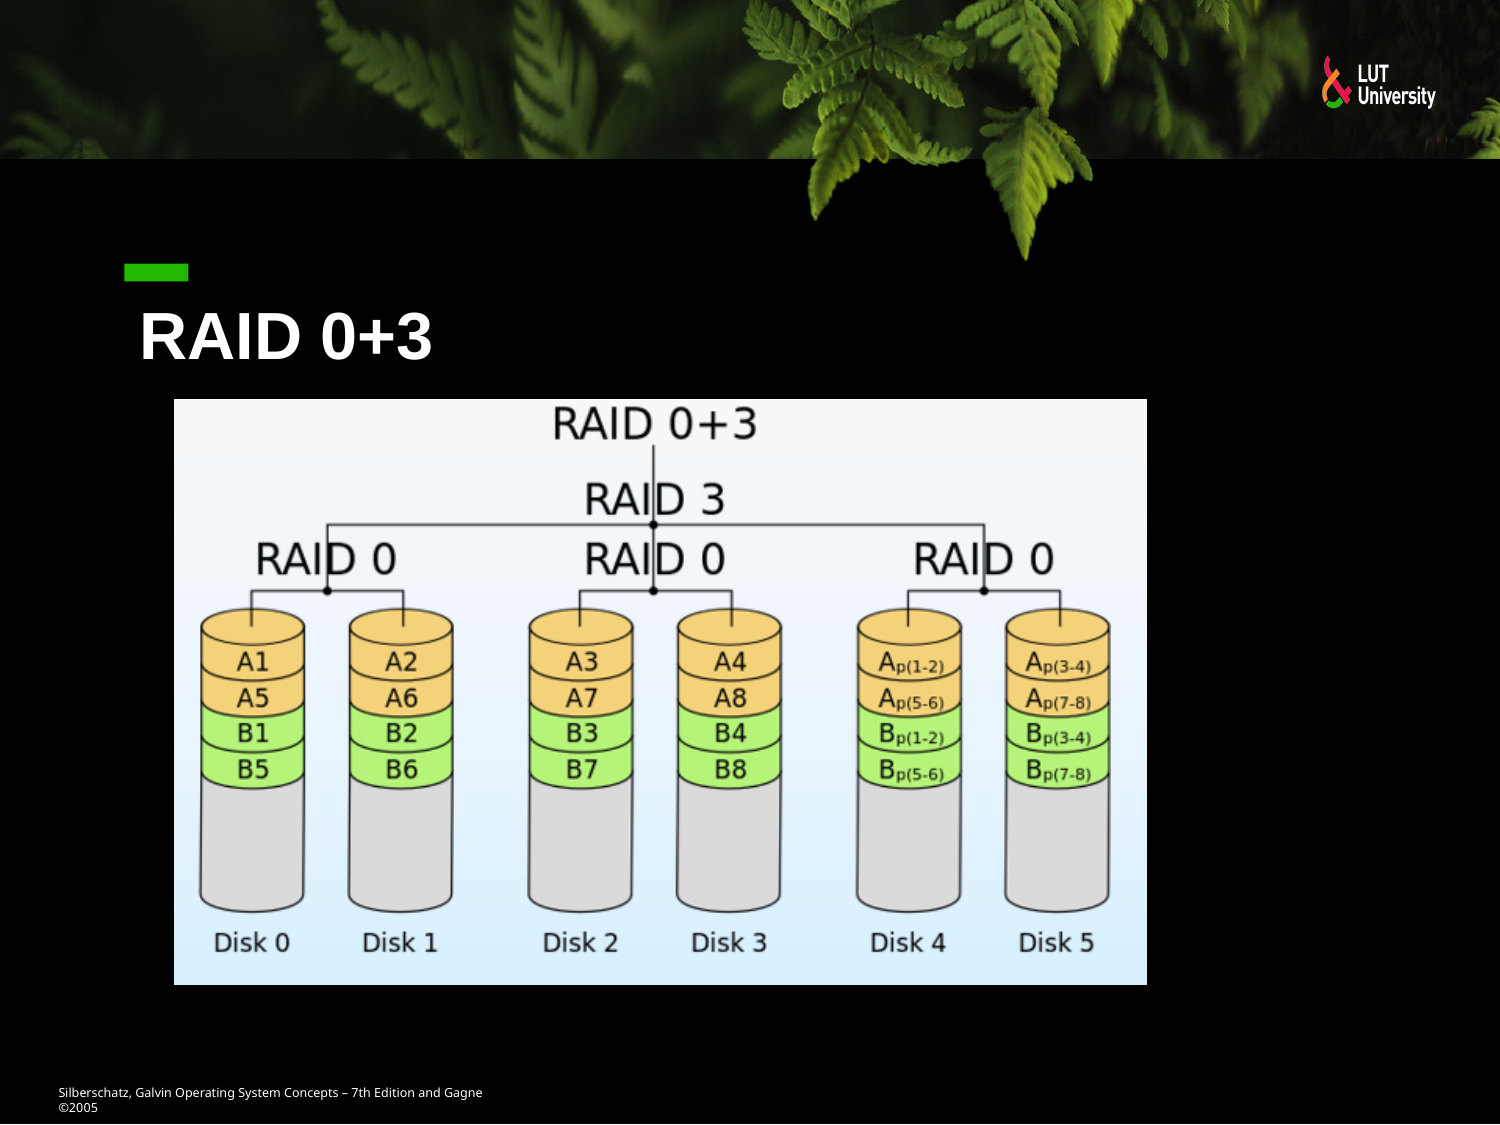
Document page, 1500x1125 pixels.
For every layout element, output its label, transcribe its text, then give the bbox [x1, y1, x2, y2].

picture [0, 0, 1500, 1124]
title RAID 0+3 [137, 290, 437, 481]
text_box Silberschatz, Galvin Operating System Concepts – 7th Edition and Gagne ©2005 [43, 1077, 525, 1123]
